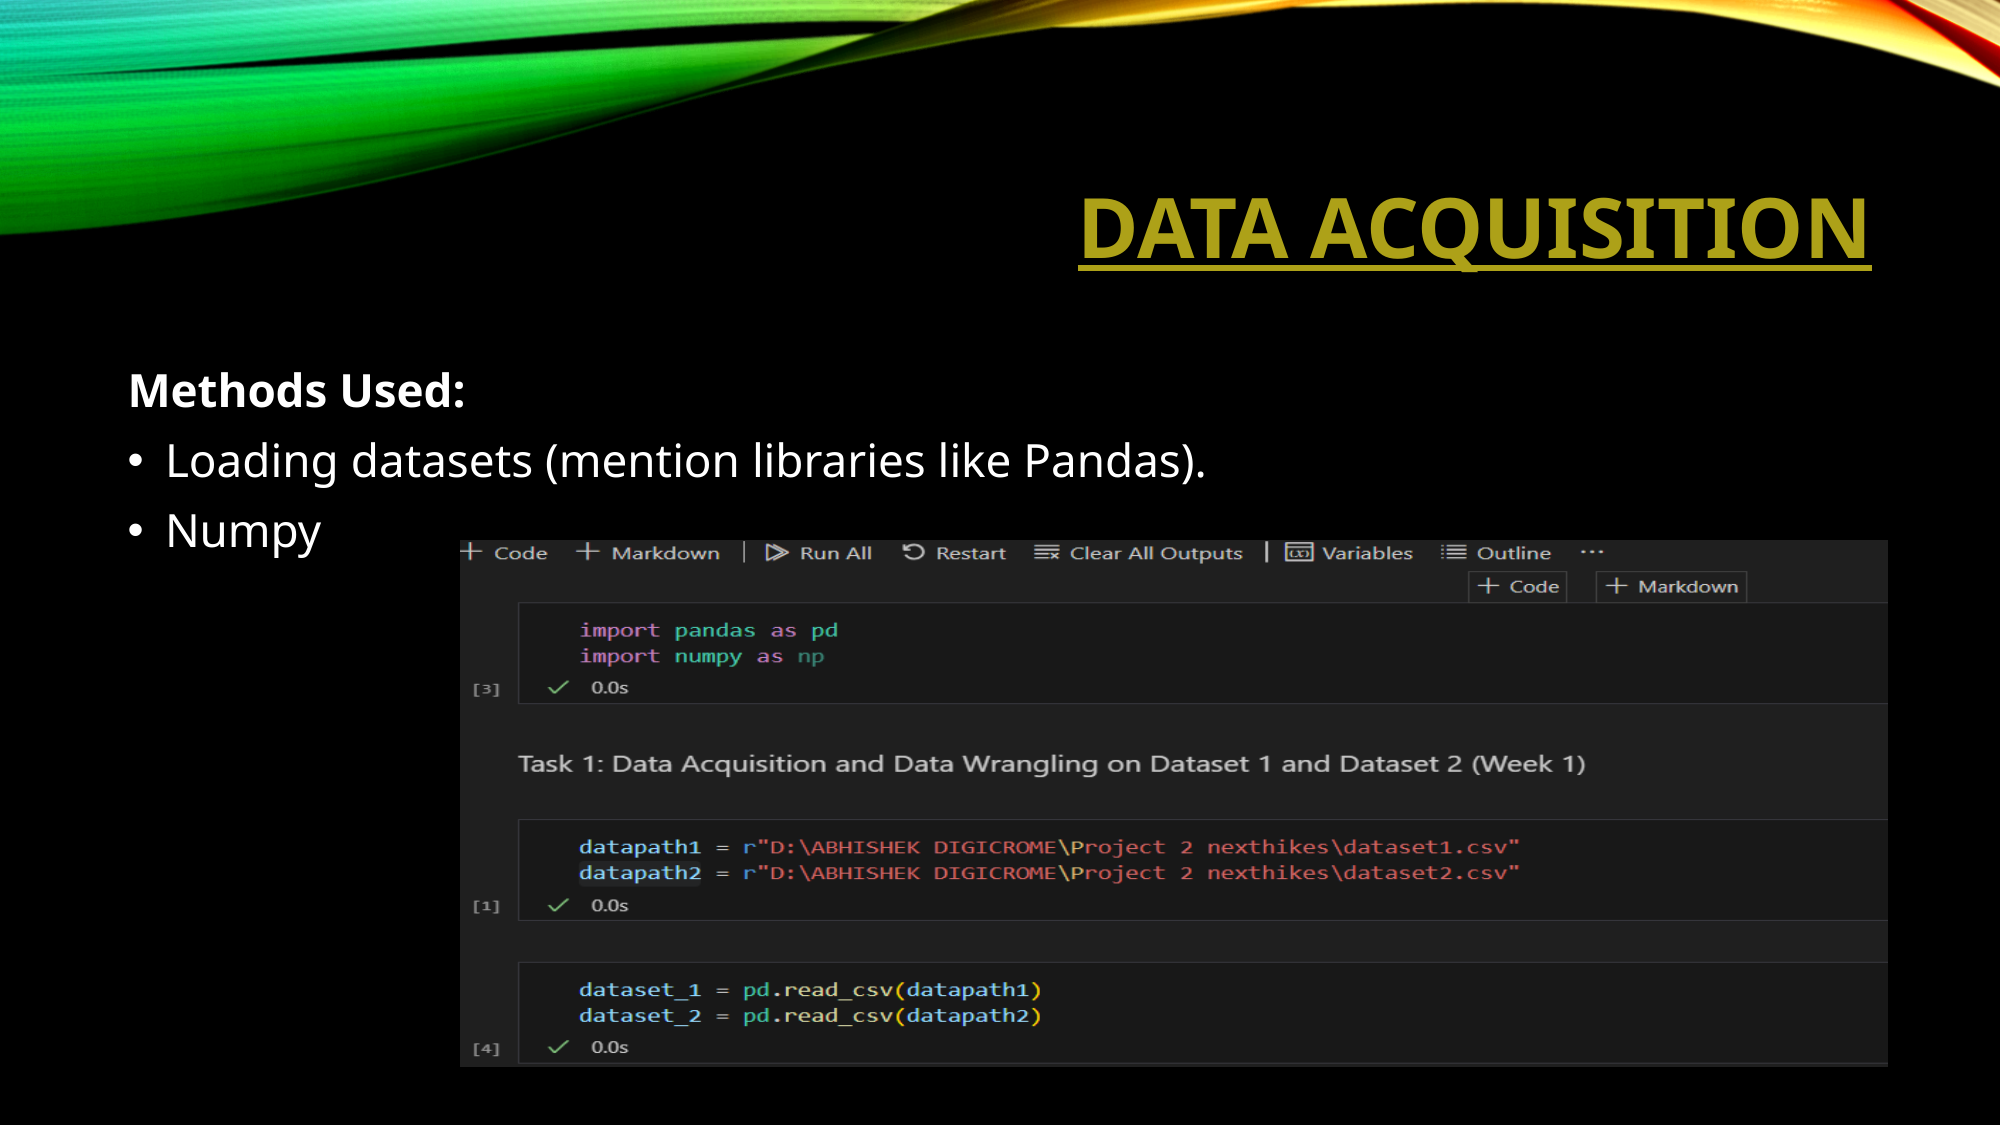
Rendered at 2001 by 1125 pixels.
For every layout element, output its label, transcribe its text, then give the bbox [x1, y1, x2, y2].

title Data Acquisition [474, 125, 1888, 338]
list Methods Used: Loading datasets (mention libraries like Pandas). Numpy [112, 360, 1888, 600]
picture [0, 0, 2000, 237]
picture [460, 540, 1888, 1067]
